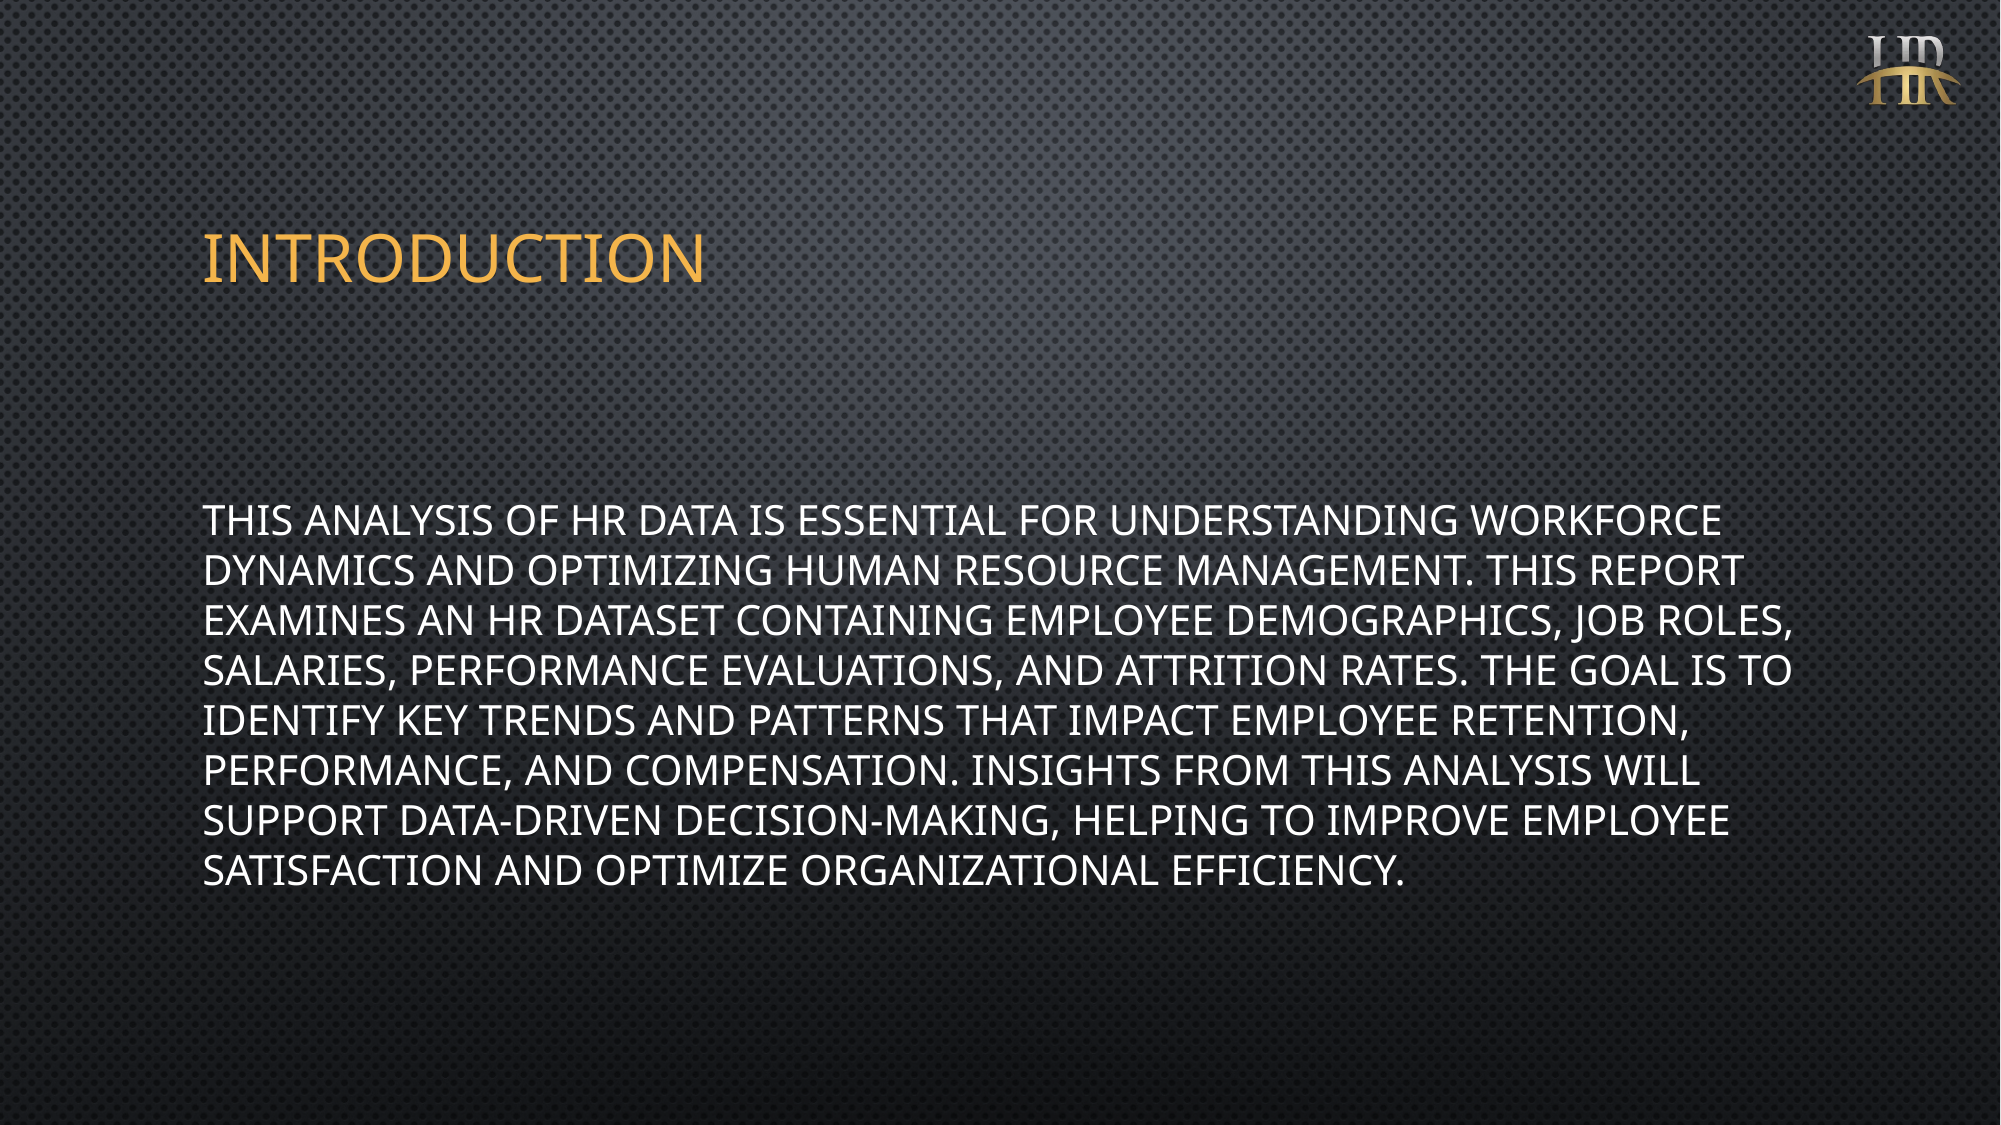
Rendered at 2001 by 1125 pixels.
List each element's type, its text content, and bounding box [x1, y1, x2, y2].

title Introduction [187, 99, 1813, 413]
picture [1854, 27, 1963, 108]
list This analysis of HR data is essential for understanding workforce dynamics and optimizing human resource management. This report examines an HR dataset containing employee demographics, job roles, salaries, performance evaluations, and attrition rates. The goal is to identify key trends and patterns that impact employee retention, performance, and compensation. Insights from this analysis will support data-driven decision-making, helping to improve employee satisfaction and optimize organizational efficiency. [187, 437, 1813, 950]
